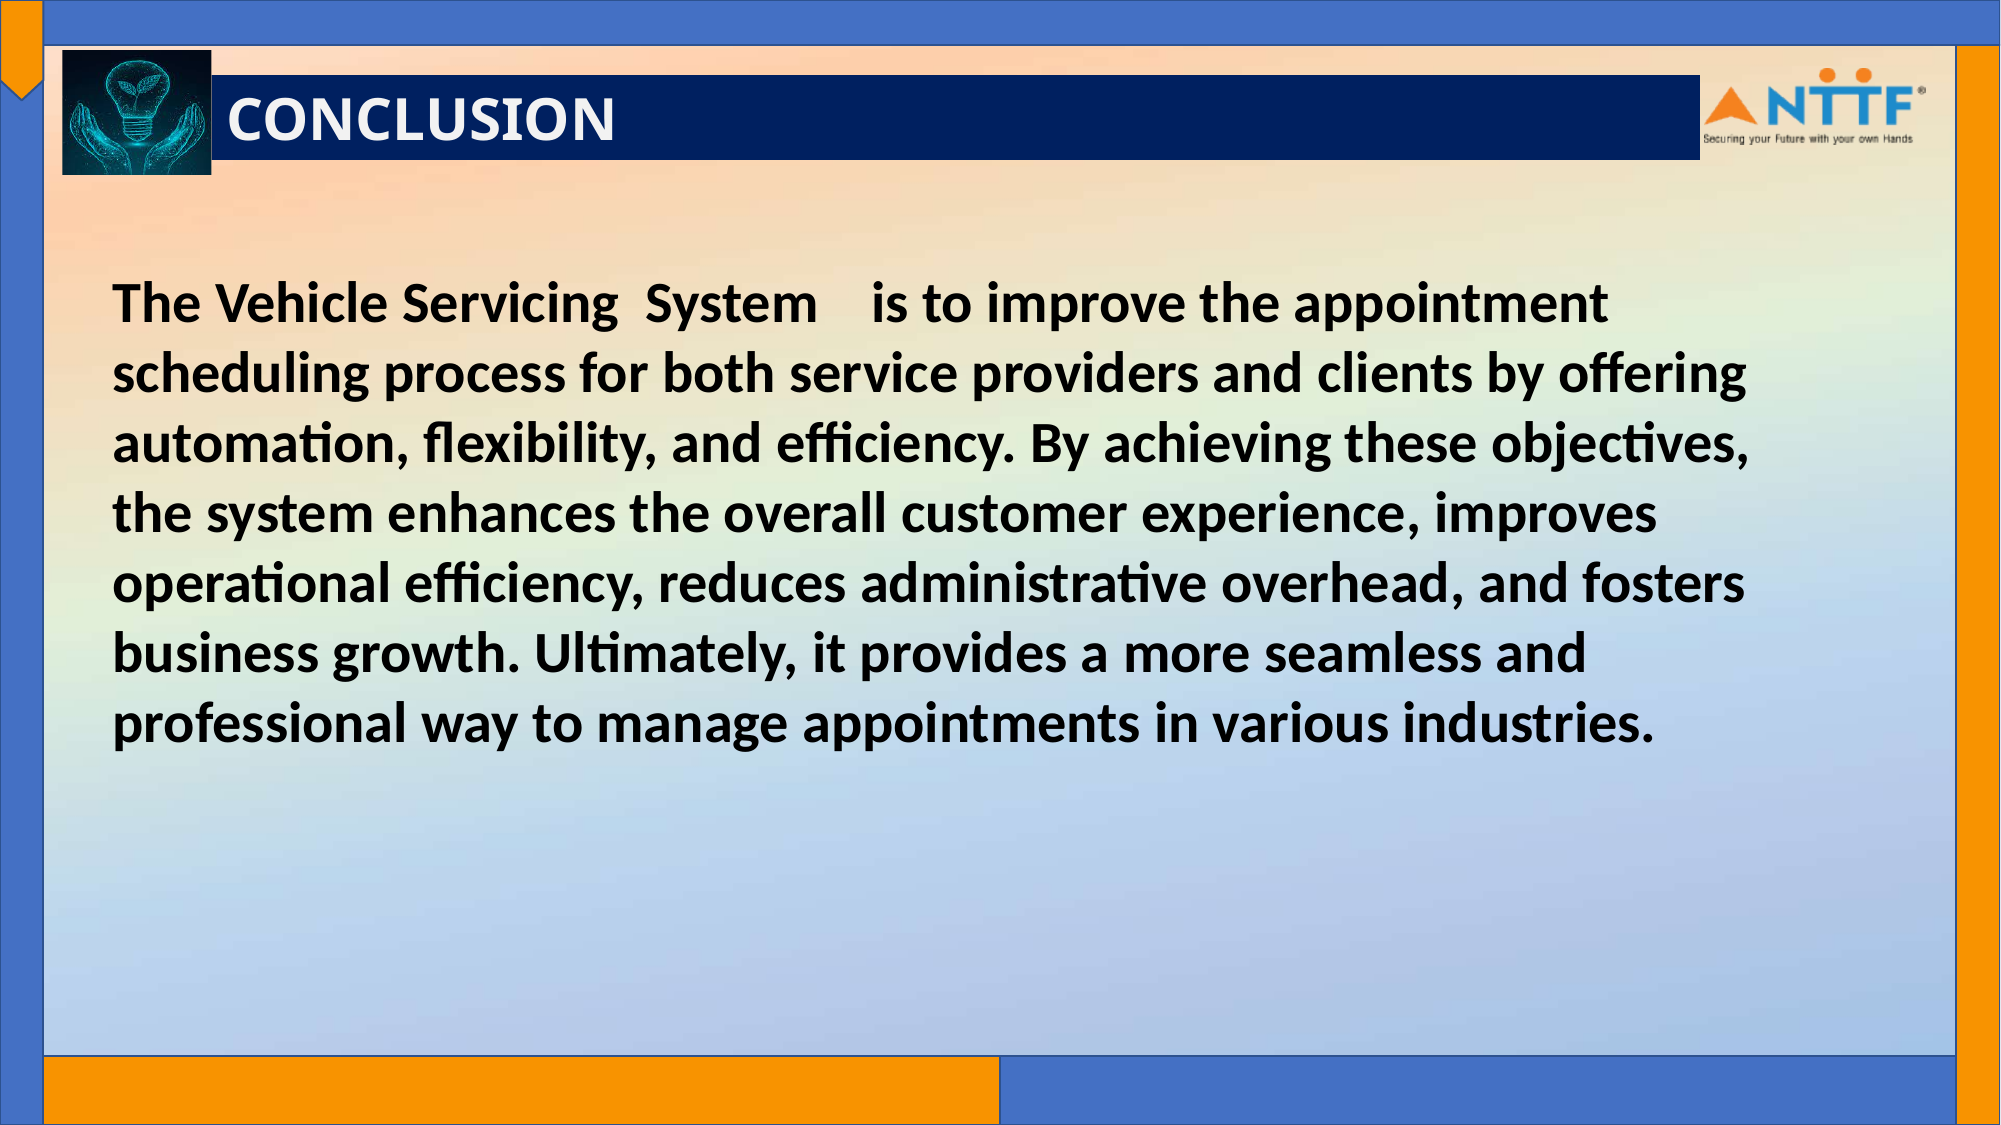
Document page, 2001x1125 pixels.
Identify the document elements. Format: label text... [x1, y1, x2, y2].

list The Vehicle Servicing System is to improve the appointment scheduling process for both service providers and clients by offering automation, flexibility, and efficiency. By achieving these objectives, the system enhances the overall customer experience, improves operational efficiency, reduces administrative overhead, and fosters business growth. Ultimately, it provides a more seamless and professional way to manage appointments in various industries. [112, 264, 1844, 760]
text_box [62, 49, 1701, 176]
picture [44, 46, 1955, 1055]
